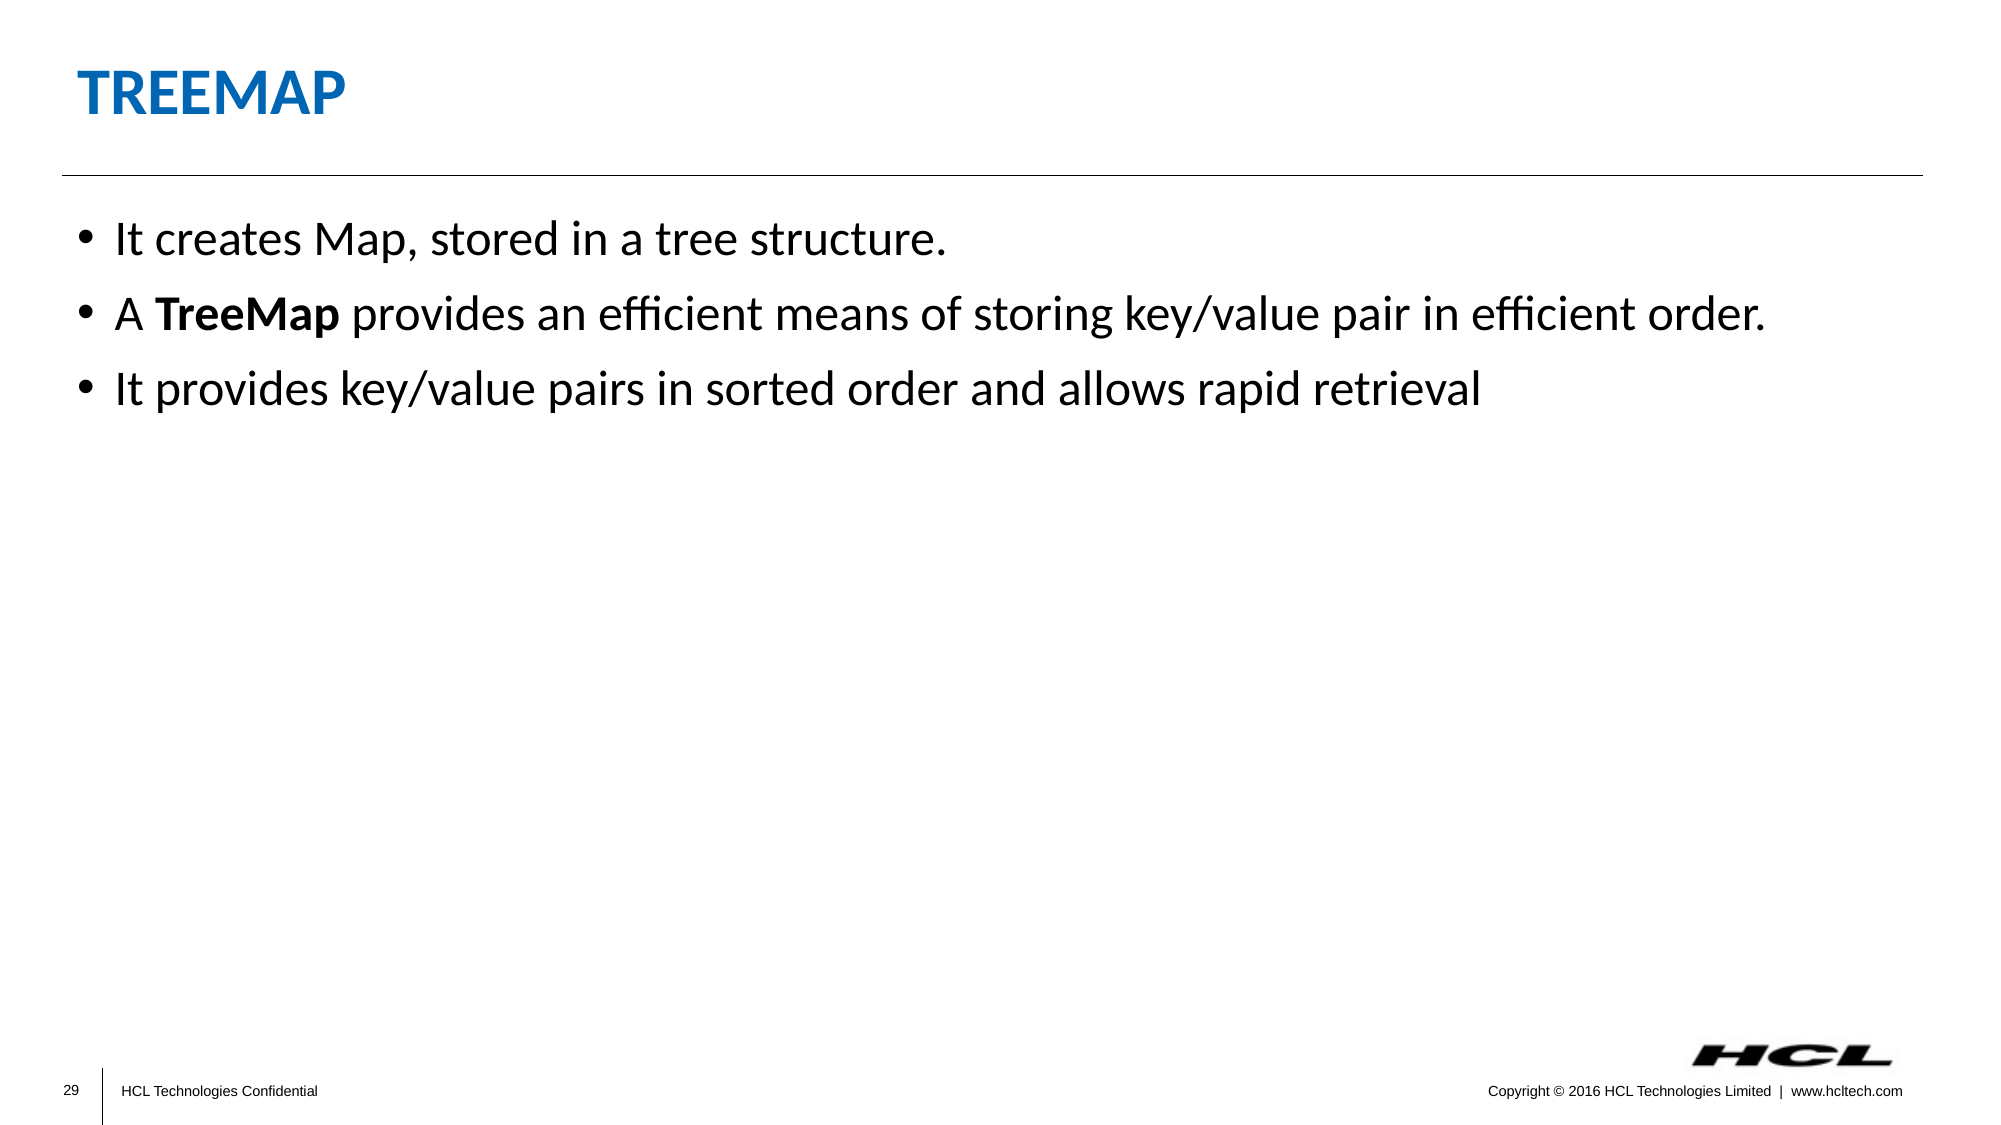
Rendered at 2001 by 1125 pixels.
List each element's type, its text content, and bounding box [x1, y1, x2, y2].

picture [1660, 1024, 1924, 1080]
list It creates Map, stored in a tree structure. A TreeMap provides an efficient means of storing key/value pair in efficient order. It provides key/value pairs in sorted order and allows rapid retrieval [62, 204, 1924, 1014]
title TreeMap [62, 42, 1781, 144]
